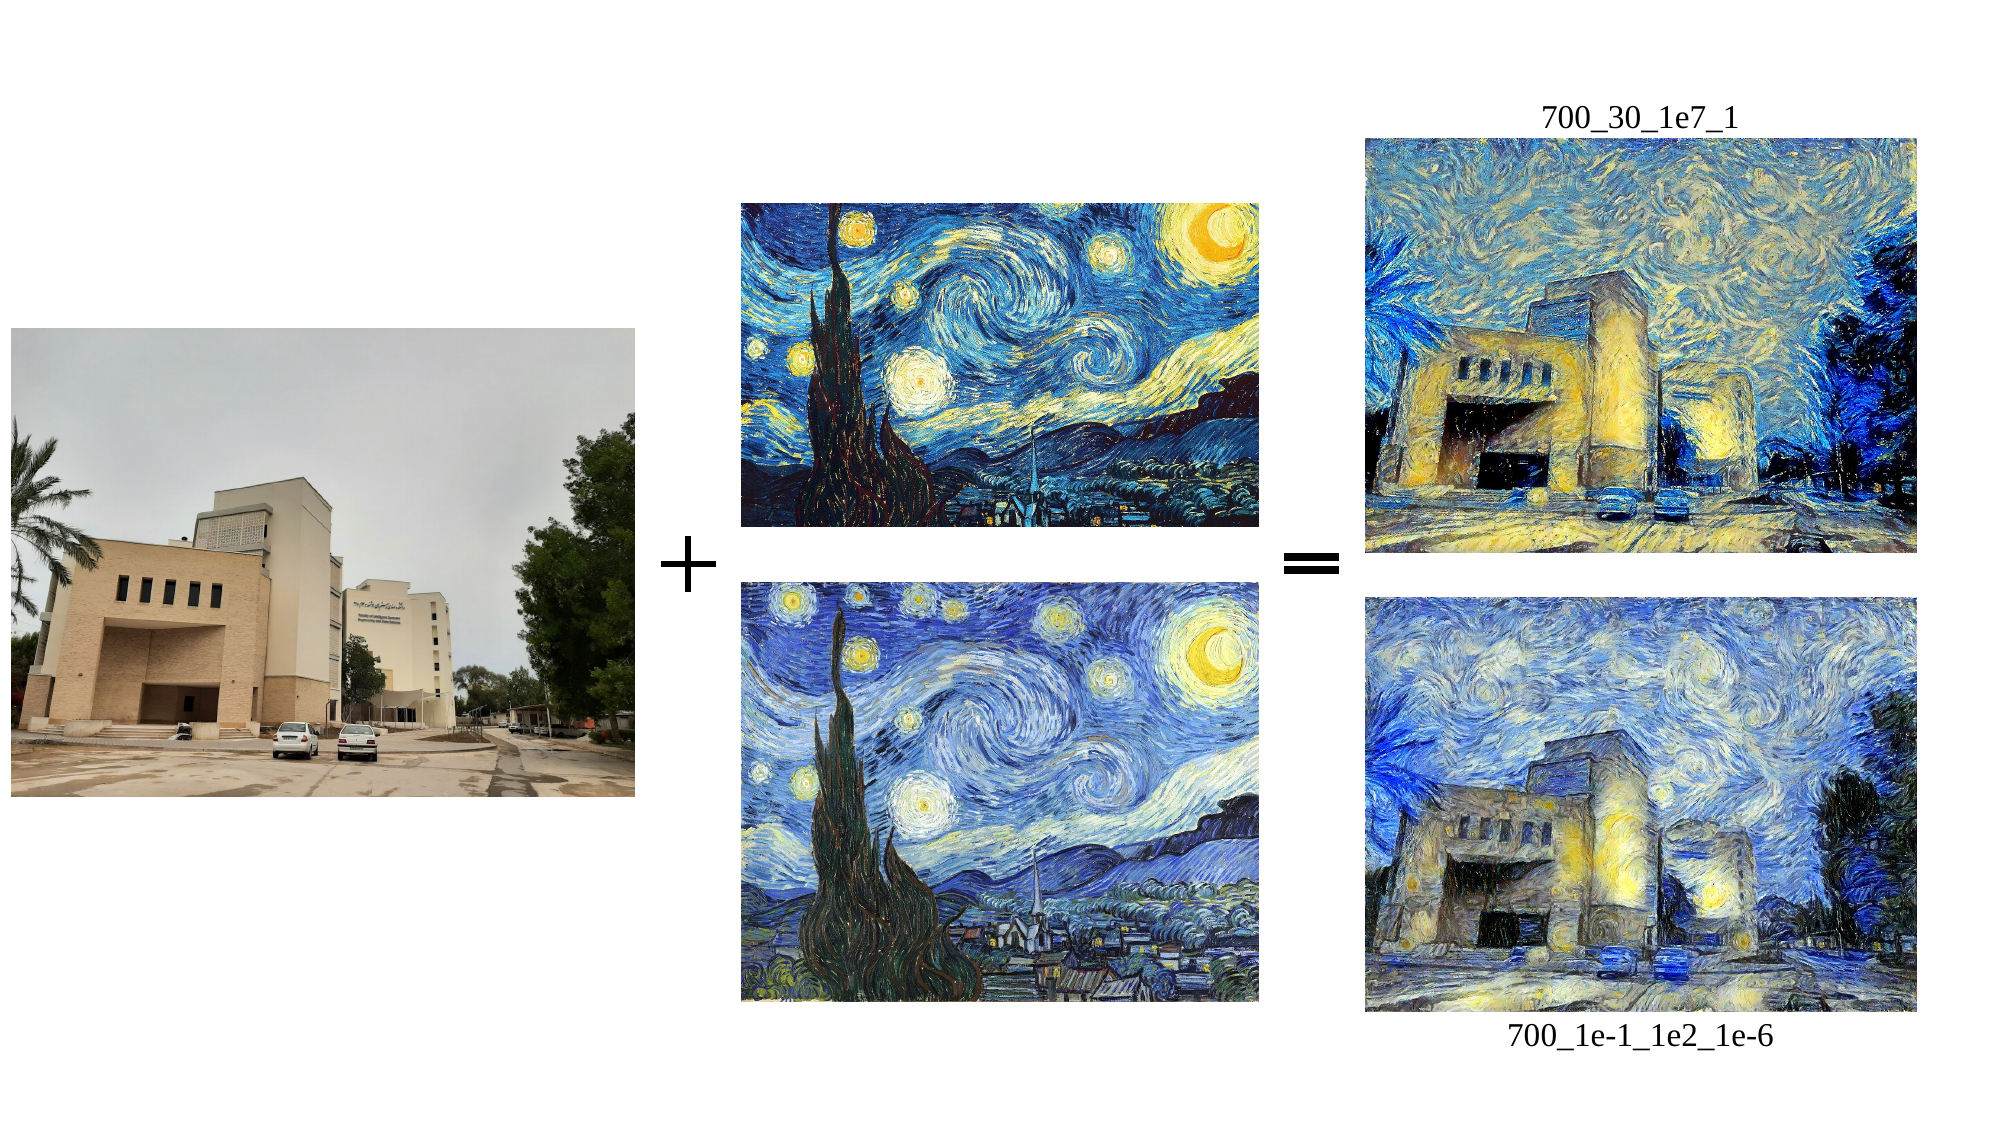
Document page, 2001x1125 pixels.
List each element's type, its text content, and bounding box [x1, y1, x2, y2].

text_box [1284, 566, 1339, 574]
picture [10, 327, 636, 797]
picture [1364, 597, 1917, 1012]
picture [740, 582, 1260, 1002]
text_box [1284, 553, 1339, 561]
picture [740, 202, 1260, 528]
text_box 700_1e-1_1e2_1e-6 [1478, 1012, 1803, 1061]
picture [1364, 138, 1917, 553]
text_box [661, 536, 716, 592]
text_box 700_30_1e7_1 [1509, 88, 1772, 138]
